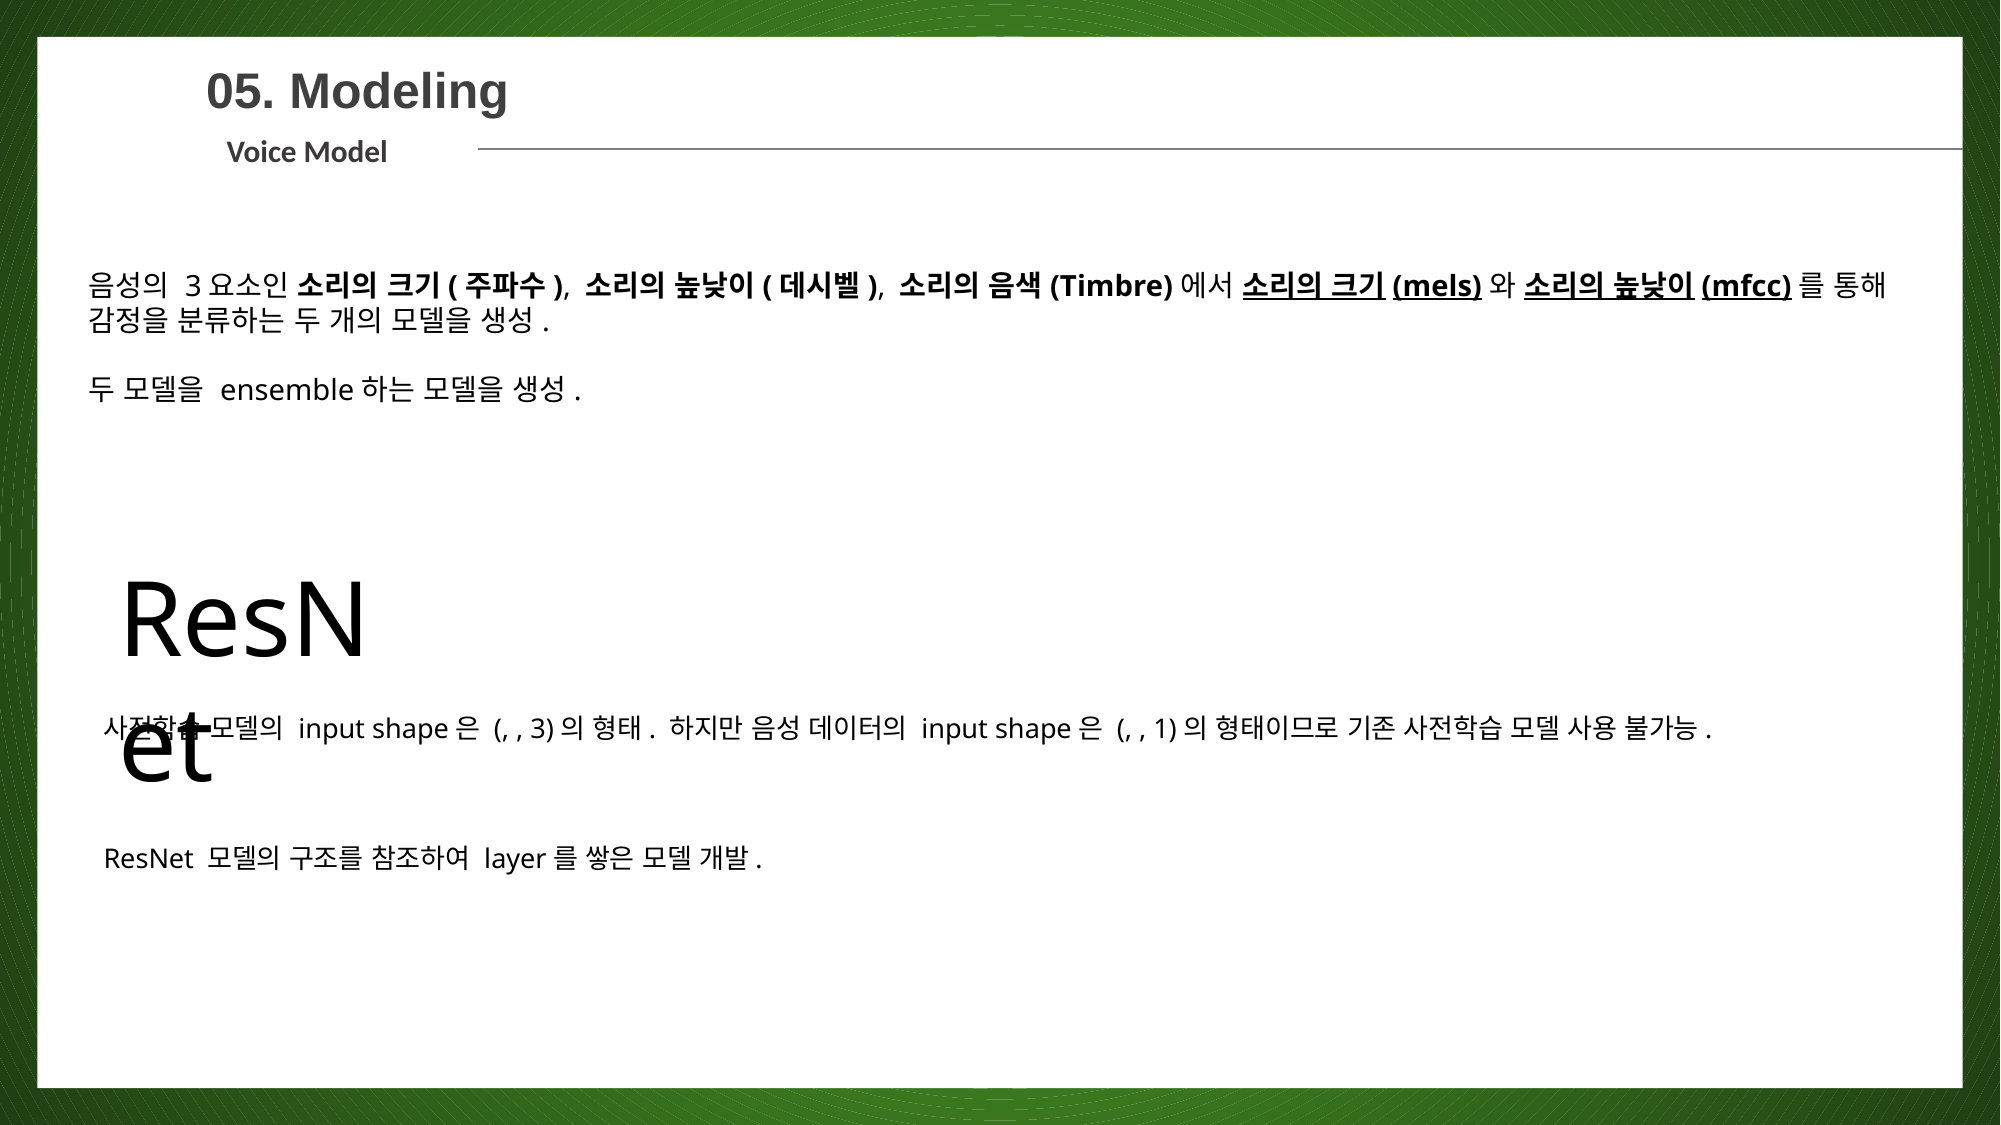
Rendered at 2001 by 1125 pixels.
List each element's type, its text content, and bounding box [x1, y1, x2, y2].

text_box 사전학습 모델의 input shape은 (, , 3)의 형태. 하지만 음성 데이터의 input shape은 (, , 1)의 형태이므로 기존 사전학습 모델 사용 불가능. ResNet 모델의 구조를 참조하여 layer를 쌓은 모델 개발. [88, 696, 1941, 889]
text_box 음성의 3요소인 소리의 크기(주파수), 소리의 높낮이(데시벨), 소리의 음색(Timbre)에서 소리의 크기(mels)와 소리의 높낮이(mfcc)를 통해 감정을 분류하는 두 개의 모델을 생성. 두 모델을 ensemble하는 모델을 생성. [73, 251, 1927, 422]
text_box ResNet [103, 537, 417, 696]
text_box [37, 36, 1963, 1089]
text_box Voice Model [211, 123, 478, 174]
text_box 05. Modeling [190, 51, 745, 127]
text_box 04 [41, 32, 233, 148]
